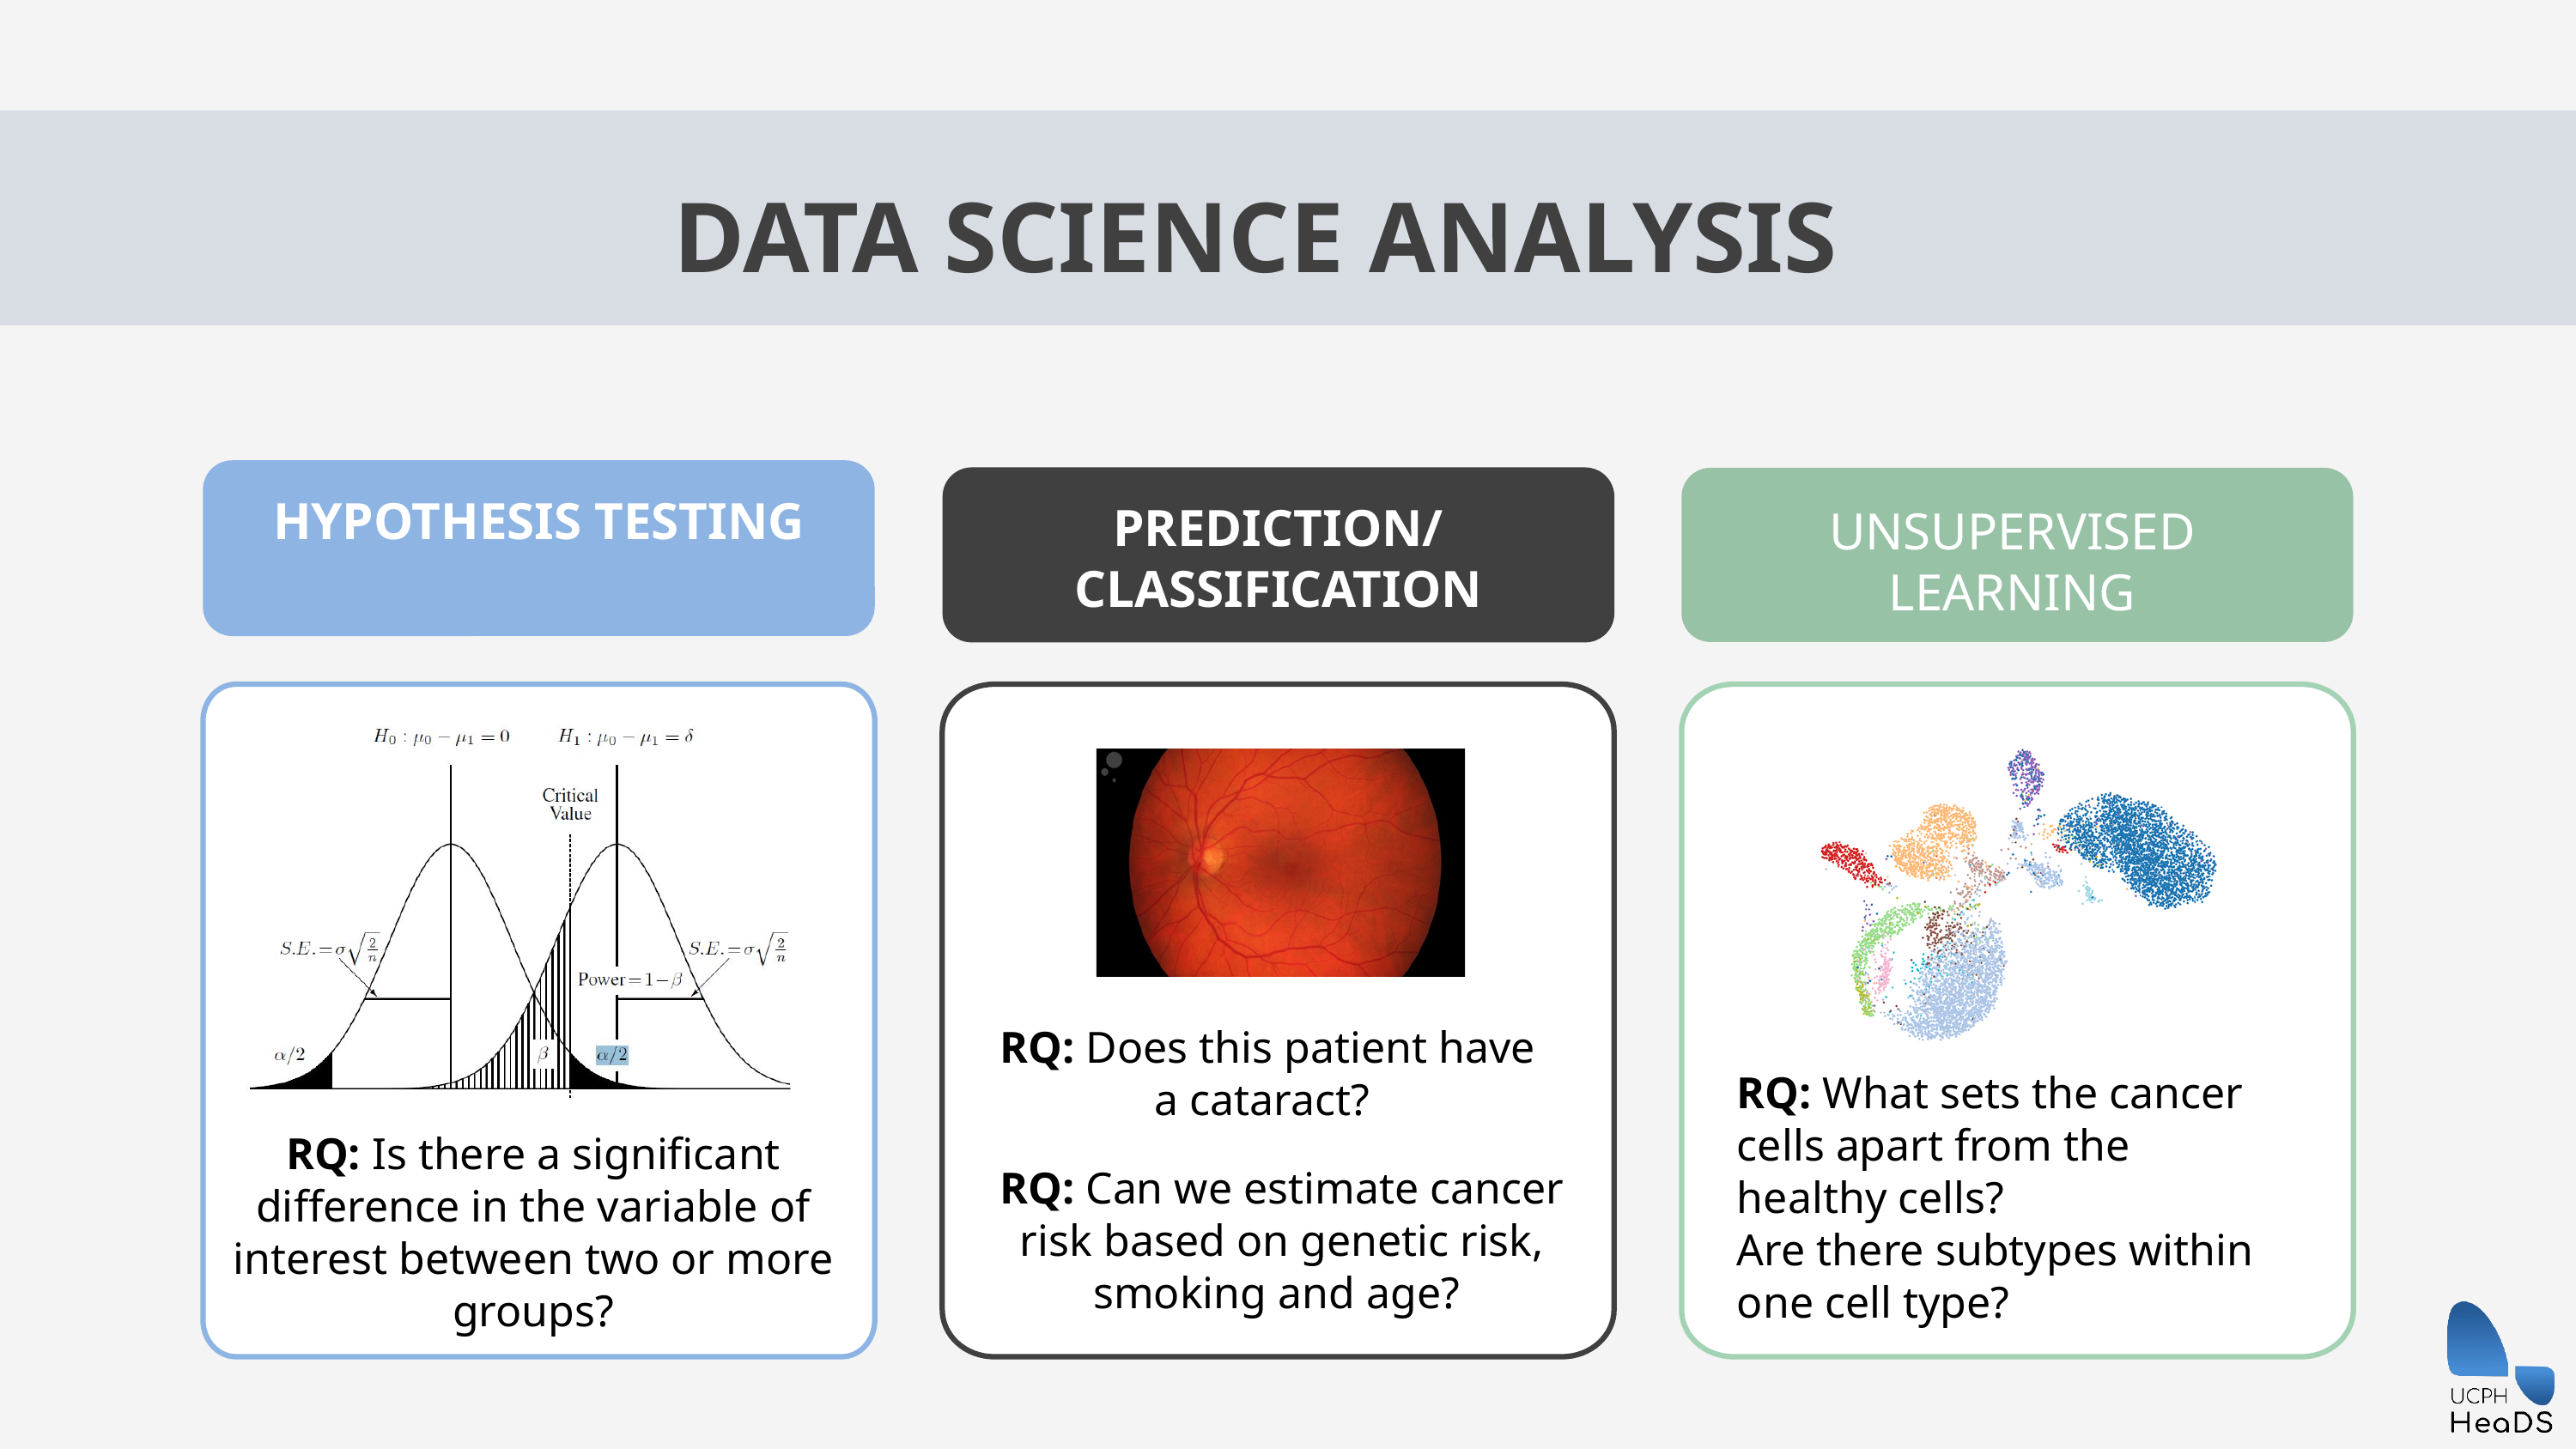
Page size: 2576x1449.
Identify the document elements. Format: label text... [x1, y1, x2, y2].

text_box DATA SCIENCE ANALYSIS [600, 152, 1911, 292]
text_box [1681, 684, 2354, 1357]
text_box [0, 110, 2576, 325]
text_box RQ: Does this patient have a cataract? [989, 1019, 1546, 1125]
text_box [1819, 634, 2230, 1052]
text_box [1096, 749, 1466, 977]
text_box [940, 465, 1617, 645]
text_box [203, 684, 875, 1357]
text_box [203, 619, 609, 714]
text_box RQ: Can we estimate cancer risk based on genetic risk, smoking and age? [969, 1160, 1596, 1318]
picture [234, 706, 823, 1098]
text_box UNSUPERVISED LEARNING [1783, 499, 2242, 621]
text_box RQ: Is there a significant difference in the variable of interest between two or more groups? [224, 1125, 842, 1336]
text_box PREDICTION/ CLASSIFICATION [1036, 494, 1520, 617]
text_box [942, 684, 1614, 1357]
text_box RQ: What sets the cancer cells apart from the healthy cells? Are there subtypes within one cell type? [1736, 1064, 2287, 1327]
text_box HYPOTHESIS TESTING [268, 488, 810, 549]
text_box [201, 458, 877, 639]
picture [2446, 1301, 2555, 1433]
text_box [1811, 738, 2222, 1048]
text_box [1680, 465, 2355, 645]
